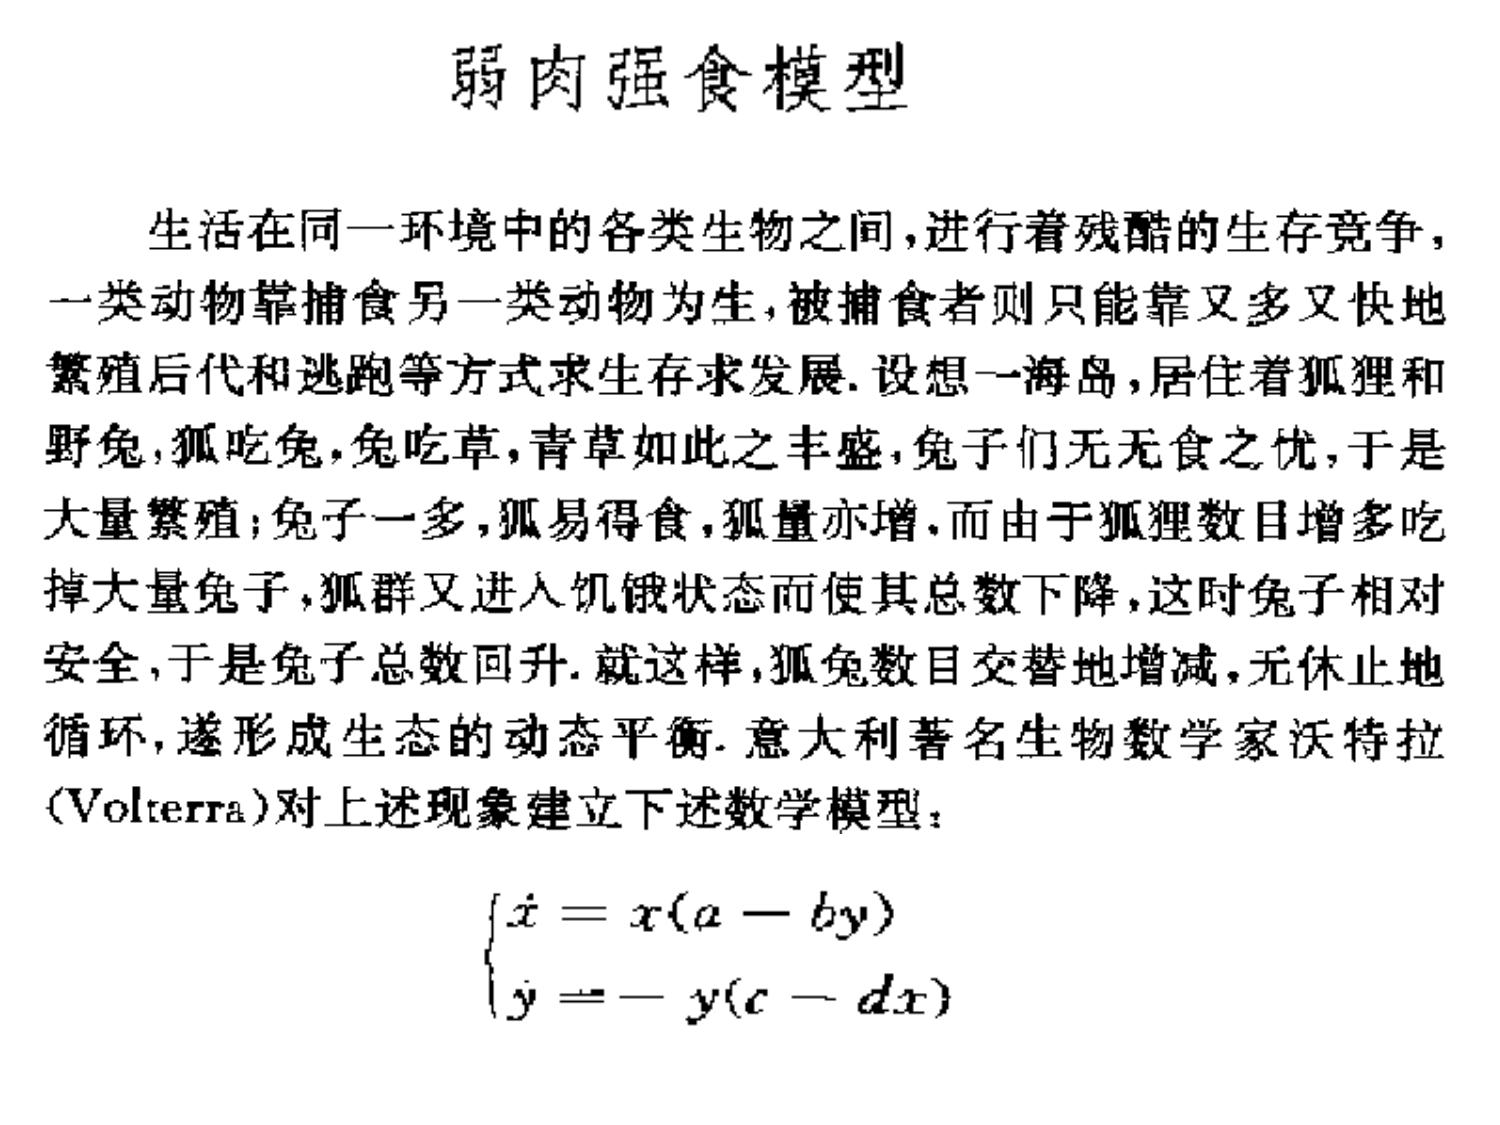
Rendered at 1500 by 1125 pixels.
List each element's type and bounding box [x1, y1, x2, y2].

picture [449, 874, 1001, 1030]
picture [37, 199, 1451, 835]
picture [437, 24, 917, 125]
